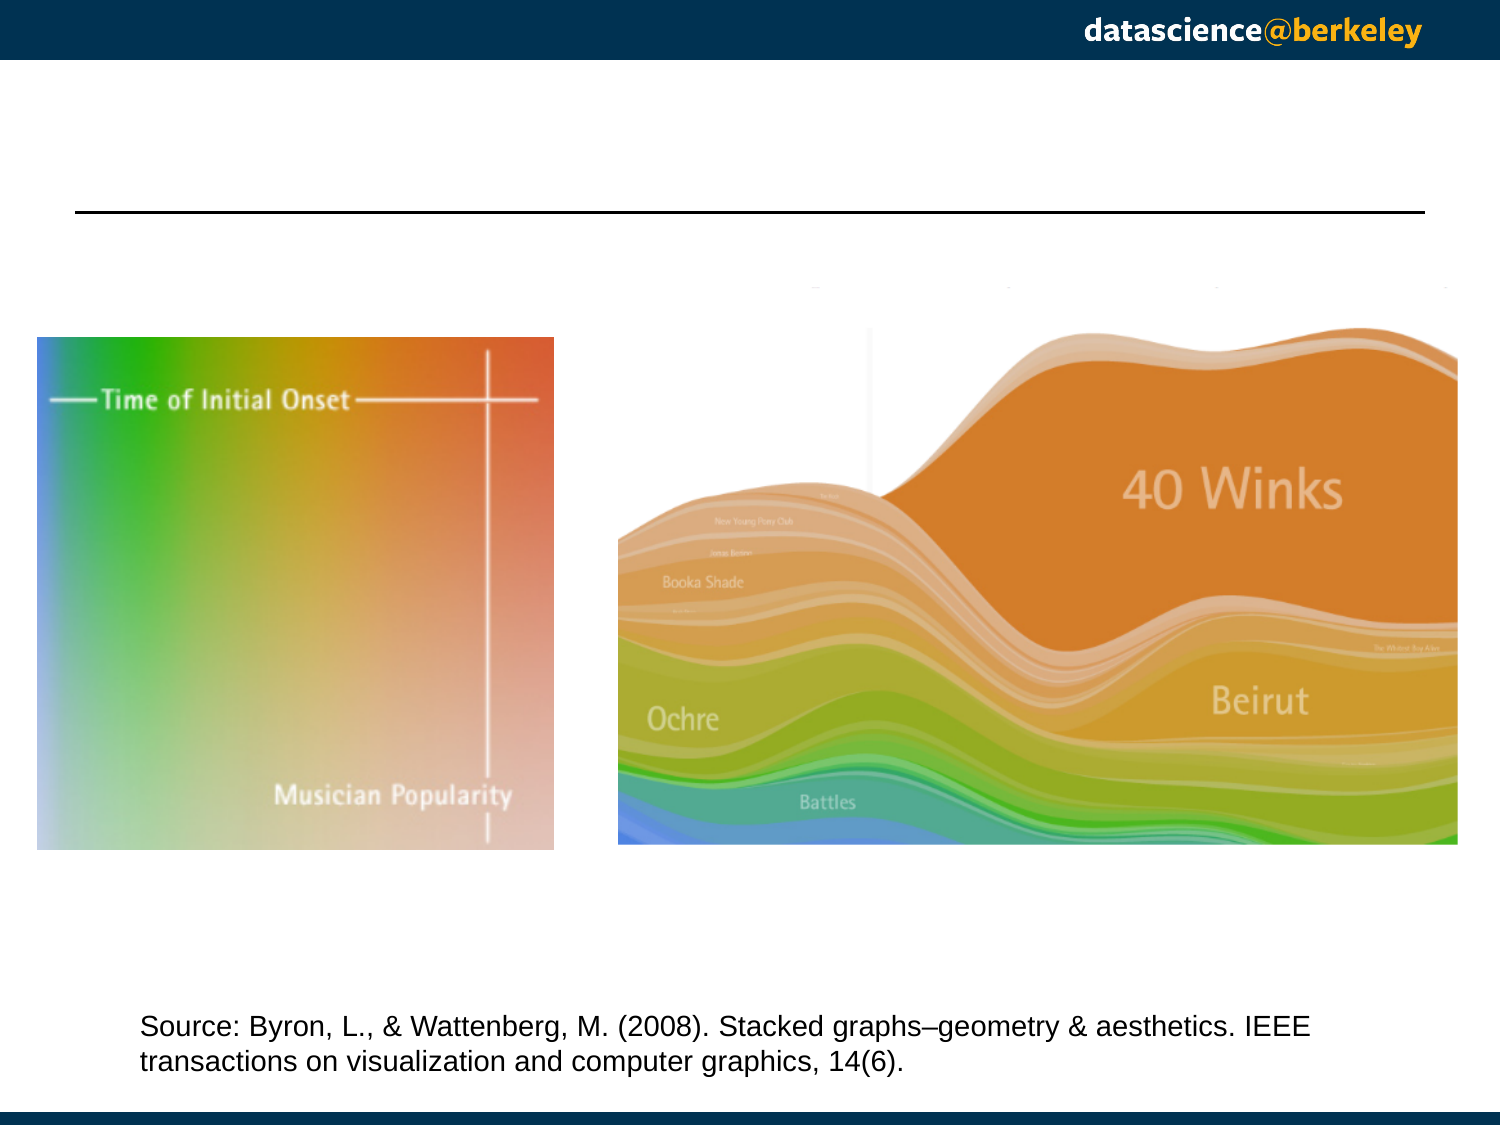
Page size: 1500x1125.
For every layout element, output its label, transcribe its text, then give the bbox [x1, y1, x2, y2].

picture [618, 287, 1463, 851]
text_box Source: Byron, L., & Wattenberg, M. (2008). Stacked graphs–geometry & aesthetics. IEEE transactions on visualization and computer graphics, 14(6). [124, 999, 1388, 1085]
picture [37, 337, 554, 851]
picture [1079, 10, 1431, 52]
